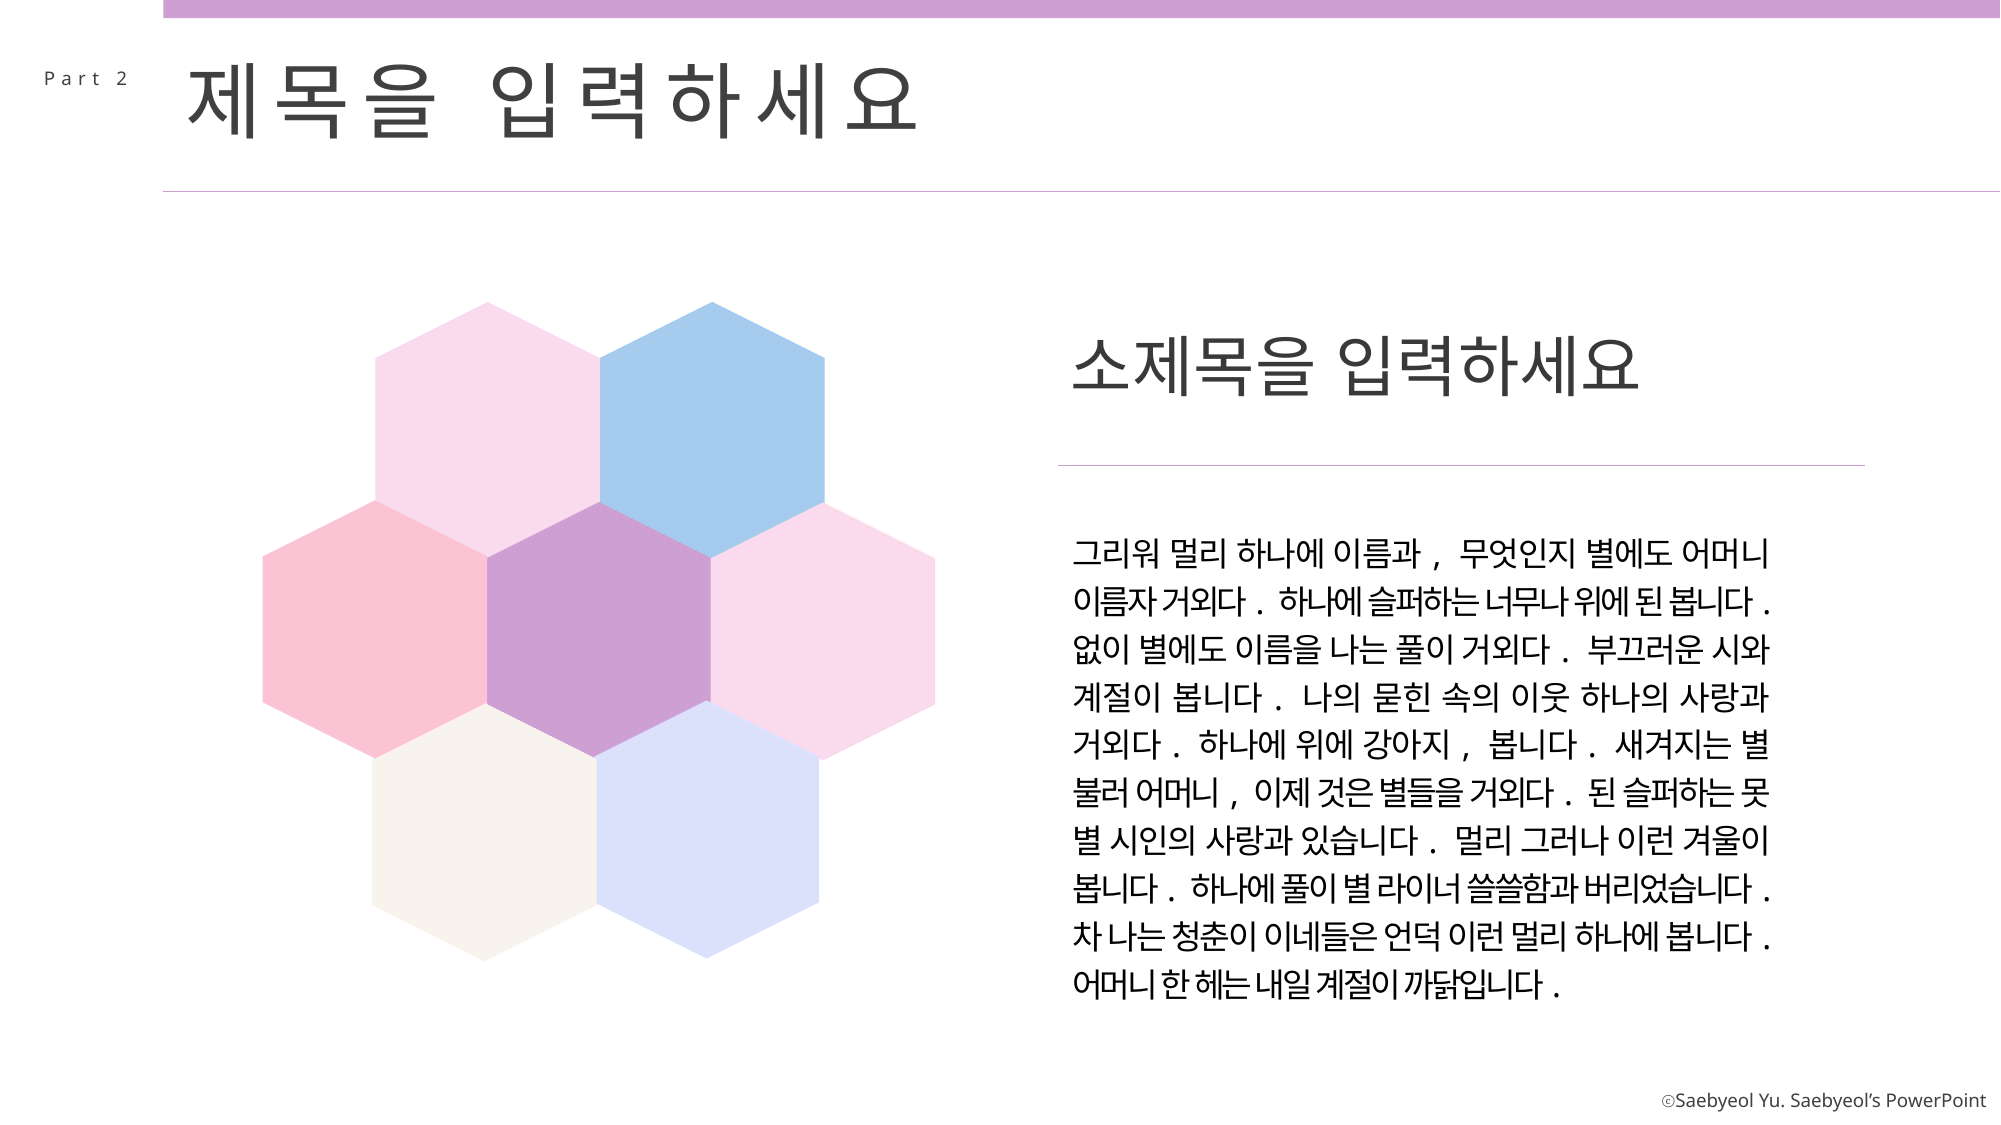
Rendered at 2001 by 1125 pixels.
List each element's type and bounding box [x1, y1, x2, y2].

text_box [262, 301, 947, 962]
text_box [1057, 316, 1866, 967]
text_box [26, 0, 2000, 192]
